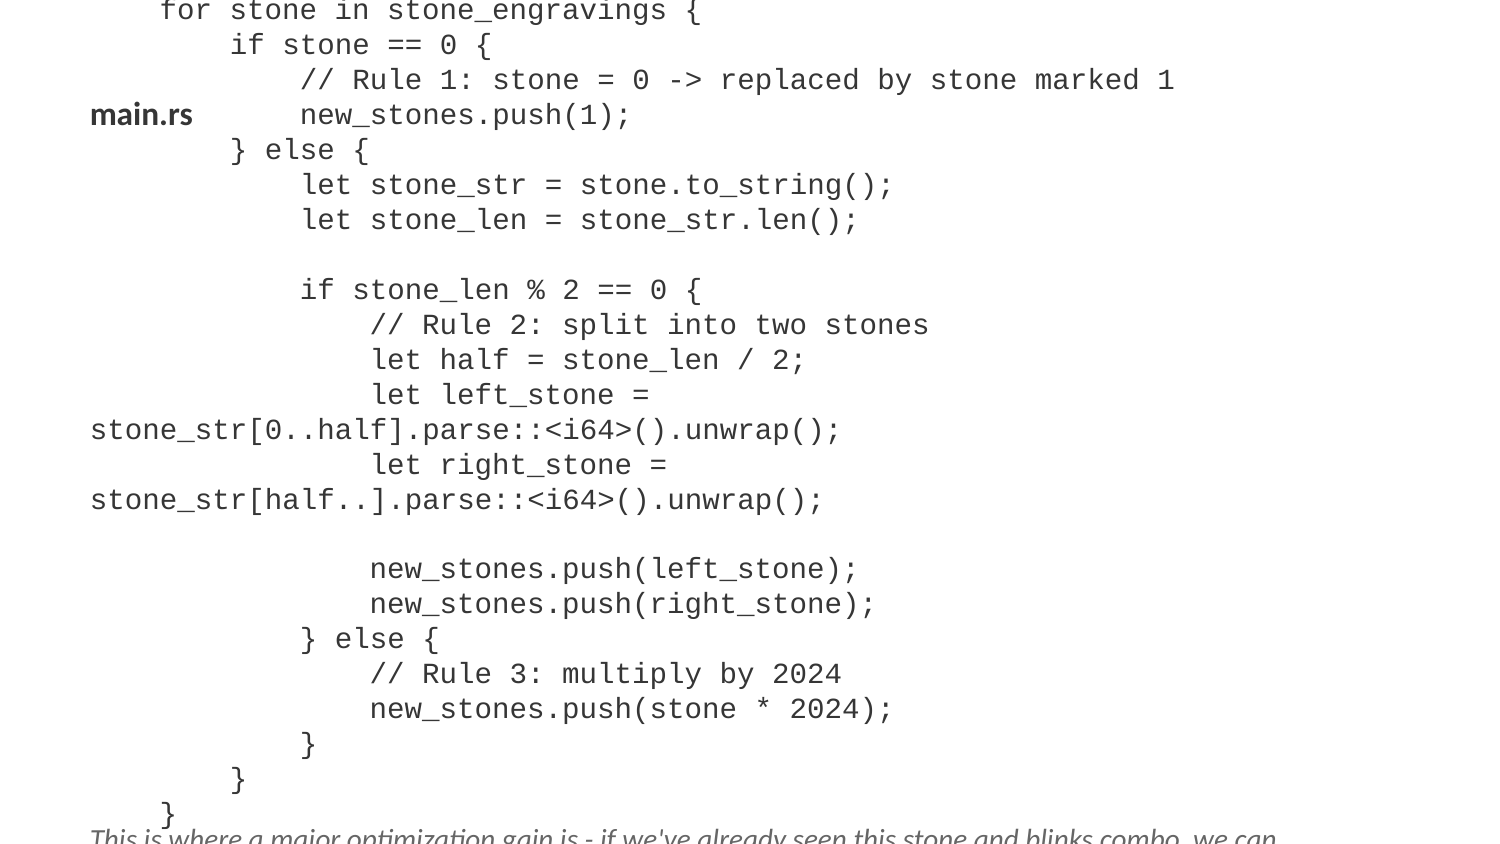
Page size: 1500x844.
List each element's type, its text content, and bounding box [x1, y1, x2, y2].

text_box use std::collections::HashMap; use std::fs::File; use std::io::{self, BufRead, BufReader}; use std::path::Path; type MemoKey = (i64, usize); // (stone_value, blinks_remaining) type MemoMap = HashMap<MemoKey, usize>; fn read_lines_as_int_arrays<P>(filename: P, sep: &str) -> io::Result<Vec<Vec<i32>>> where P: AsRef<Path>, { let file = File::open(filename)?; let reader = BufReader::new(file); let lines: Vec<Result<String, io::Error>> = reader.lines().collect(); let mut int_arrays: Vec<Vec<i32>> = Vec::new(); // split each line by the passed in sep and parse each element as an integer for line in lines { let line: String = line?; let int_array: Vec<i32> = line.split(sep).map(|x| x.parse::<i32>().unwrap()).collect(); int_arrays.push(int_array); } Ok(int_arrays) } fn main() { run_part_one(); } // First, let's implement a naive solution for Part 1 fn execute_blink(stone_engravings: Vec<i64>) -> Vec<i64> { let mut new_stones = Vec::new(); for stone in stone_engravings { if stone == 0 { // Rule 1: stone = 0 -> replaced by stone marked 1 new_stones.push(1); } else { let stone_str = stone.to_string(); let stone_len = stone_str.len(); if stone_len % 2 == 0 { // Rule 2: split into two stones let half = stone_len / 2; let left_stone = stone_str[0..half].parse::<i64>().unwrap(); let right_stone = stone_str[half..].parse::<i64>().unwrap(); new_stones.push(left_stone); new_stones.push(right_stone); } else { // Rule 3: multiply by 2024 new_stones.push(stone * 2024); } } } new_stones } pub fn run_part_one() -> std::io::Result<()> { let input = read_lines_as_int_arrays("src/day_11/input.txt", "")?; let initial_stone_engravings: Vec<i64> = input[0].iter().map(|&x| x as i64).collect(); let mut stone_engravings = initial_stone_engravings.clone(); for _ in 0..25 { stone_engravings = execute_blink(stone_engravings); } println!("Count of stones after 25 blinks: {}", stone_engravings.len()); Ok(()) } fn count_stones_recursive(stone: i64, blinks: usize, memo: &mut MemoMap) -> usize { if blinks == 0 { return 1; } let key = (stone, blinks); if let Some(&count) = memo.get(&key) { return count; } let result = if stone == 0 { count_stones_recursive(1, blinks - 1, memo) } else { let digit_count = stone.to_string().len(); if digit_count % 2 == 0 { let stone_str = stone.to_string(); let half = digit_count / 2; let left = stone_str[..half].parse::<i64>().unwrap(); let right = stone_str[half..].parse::<i64>().unwrap(); count_stones_recursive(left, blinks - 1, memo) + count_stones_recursive(right, blinks - 1, memo) } else { count_stones_recursive(stone * 2024, blinks - 1, memo) } }; memo.insert(key, result); [74, 179, 1425, 780]
text_box This is where a major optimization gain is - if we've already seen this stone and blinks combo, we can immediately return the count that this number of blinks results in for this stone! [74, 794, 1425, 844]
text_box main.rs [74, 74, 1425, 150]
